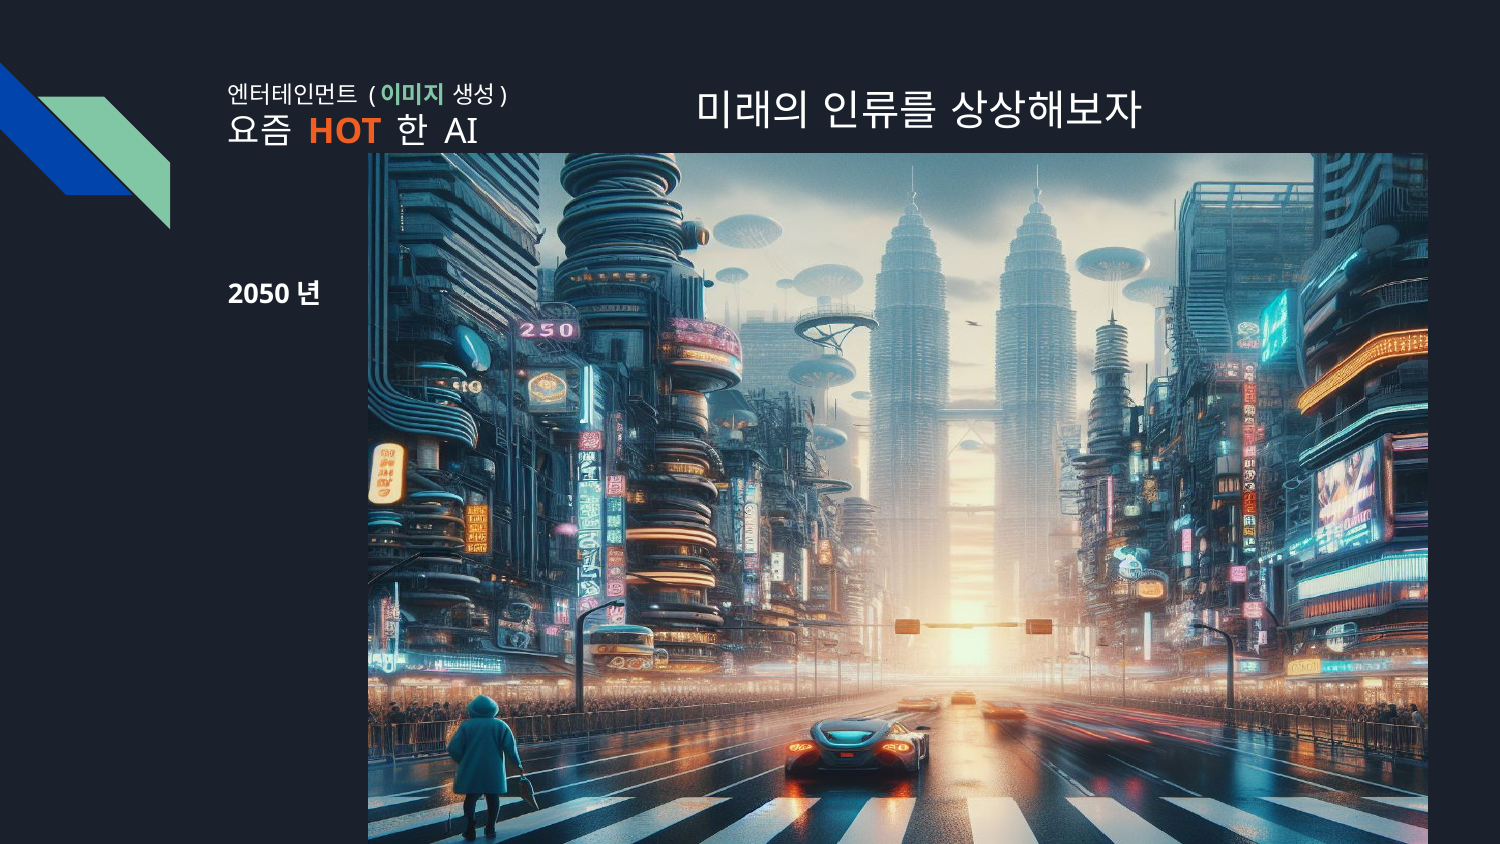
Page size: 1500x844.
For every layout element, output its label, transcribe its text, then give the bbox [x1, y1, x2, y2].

list 2050년 [212, 257, 363, 735]
picture [368, 152, 1428, 844]
title 엔터테인먼트 (이미지 생성) 요즘 HOT 한 AI [212, 64, 1368, 215]
